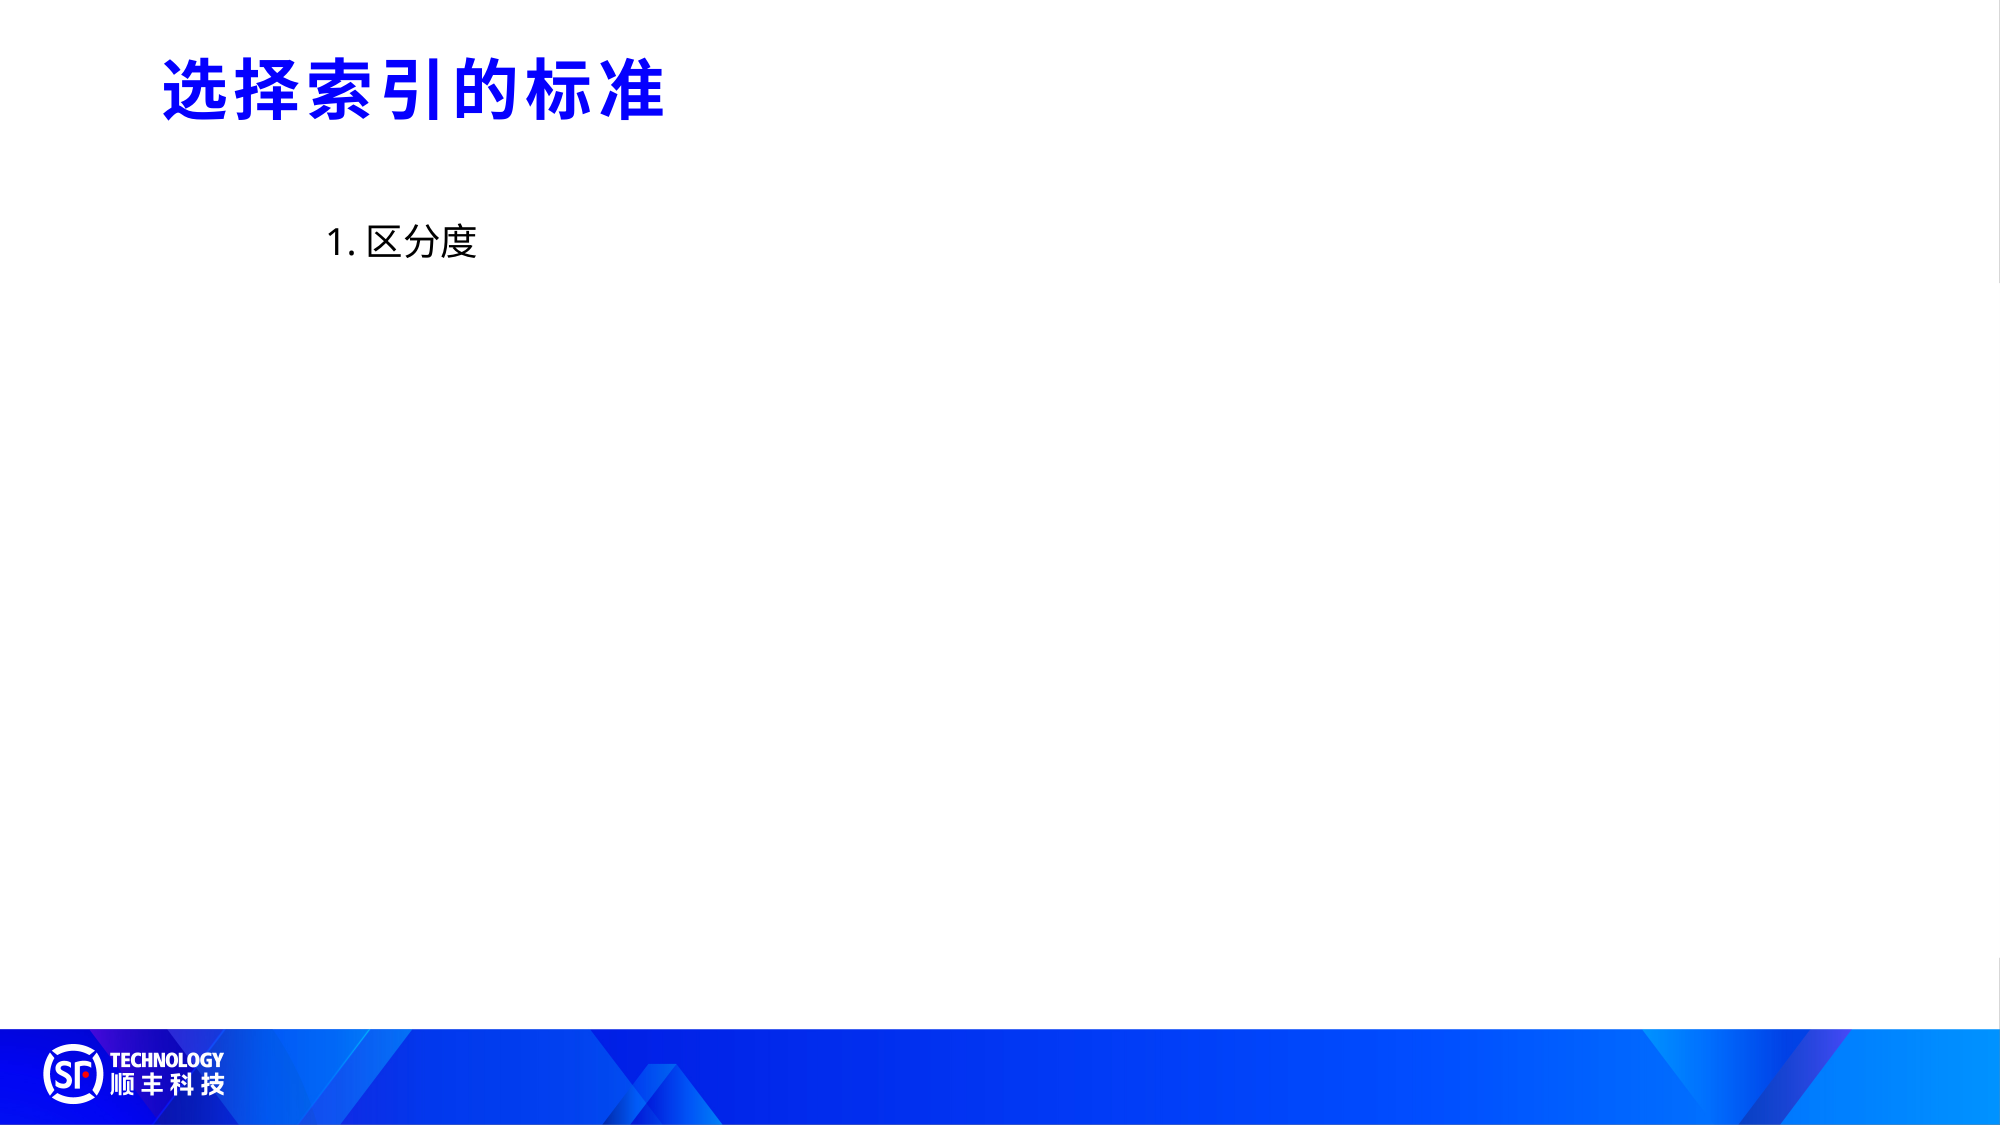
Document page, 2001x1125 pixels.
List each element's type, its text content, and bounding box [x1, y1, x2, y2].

text_box 1.区分度 [310, 210, 1617, 271]
text_box 选择索引的标准 [146, 41, 1103, 136]
picture [0, 0, 2000, 1125]
